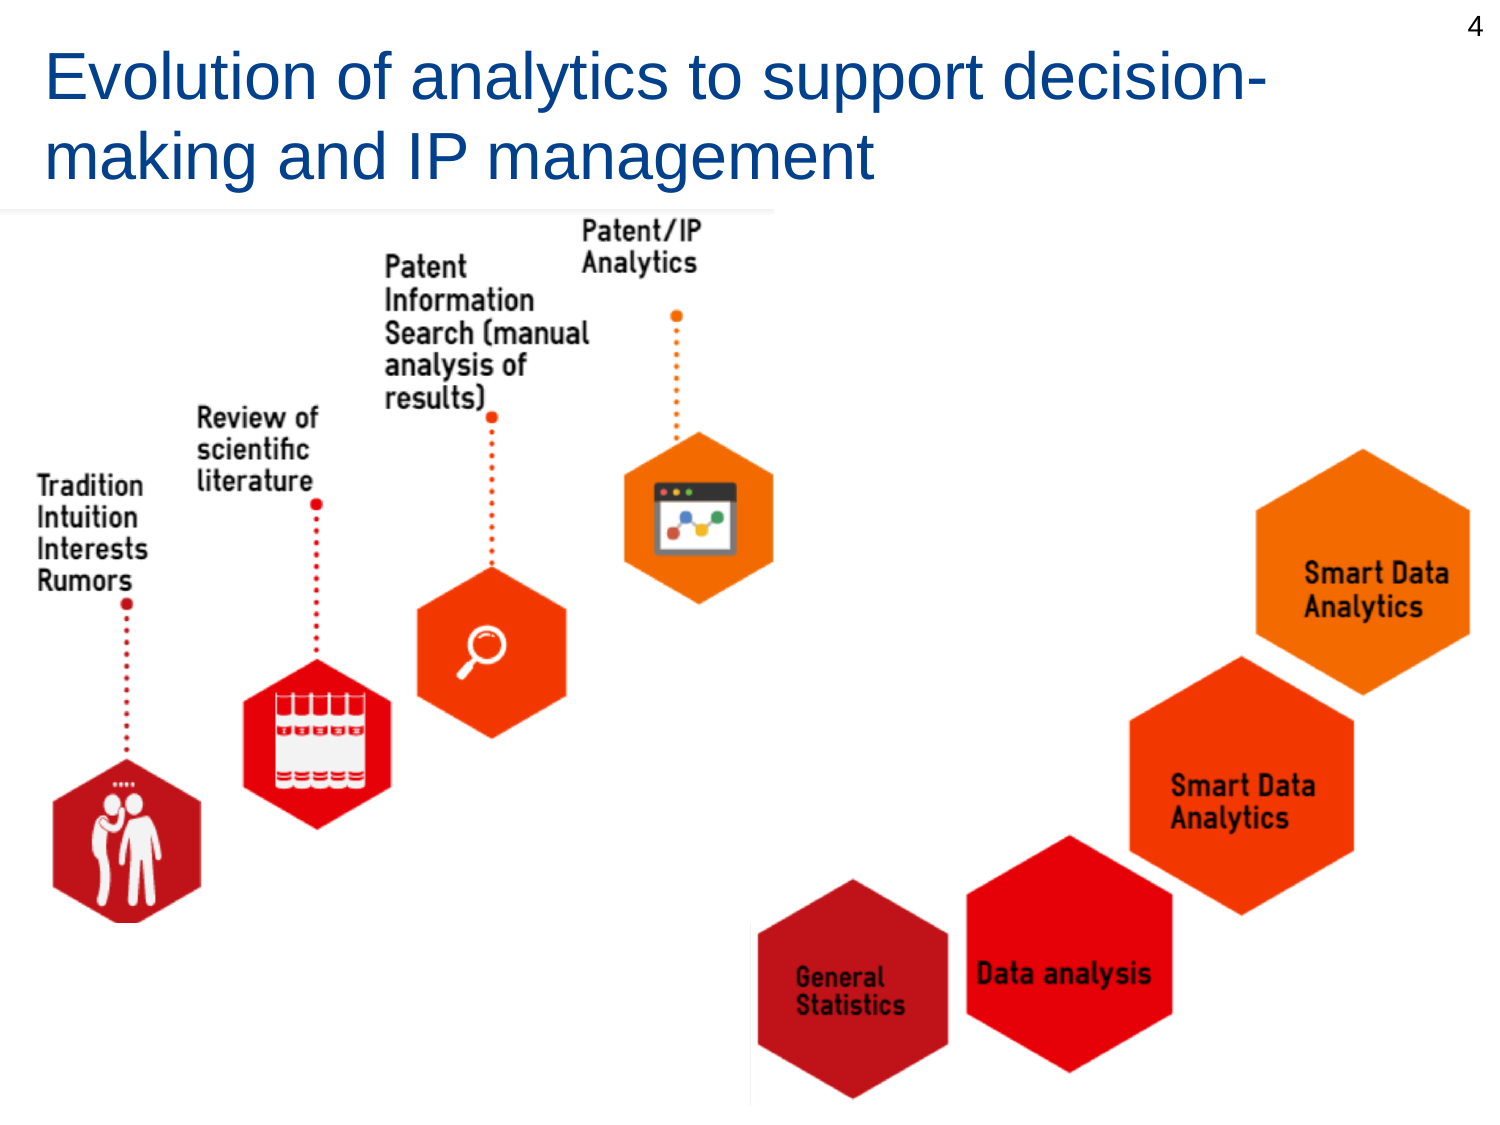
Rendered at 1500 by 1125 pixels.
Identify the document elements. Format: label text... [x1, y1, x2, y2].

picture [0, 0, 1500, 1125]
title Evolution of analytics to support decision-making and IP management [29, 19, 1500, 207]
slide_number 4 [1148, 0, 1499, 79]
